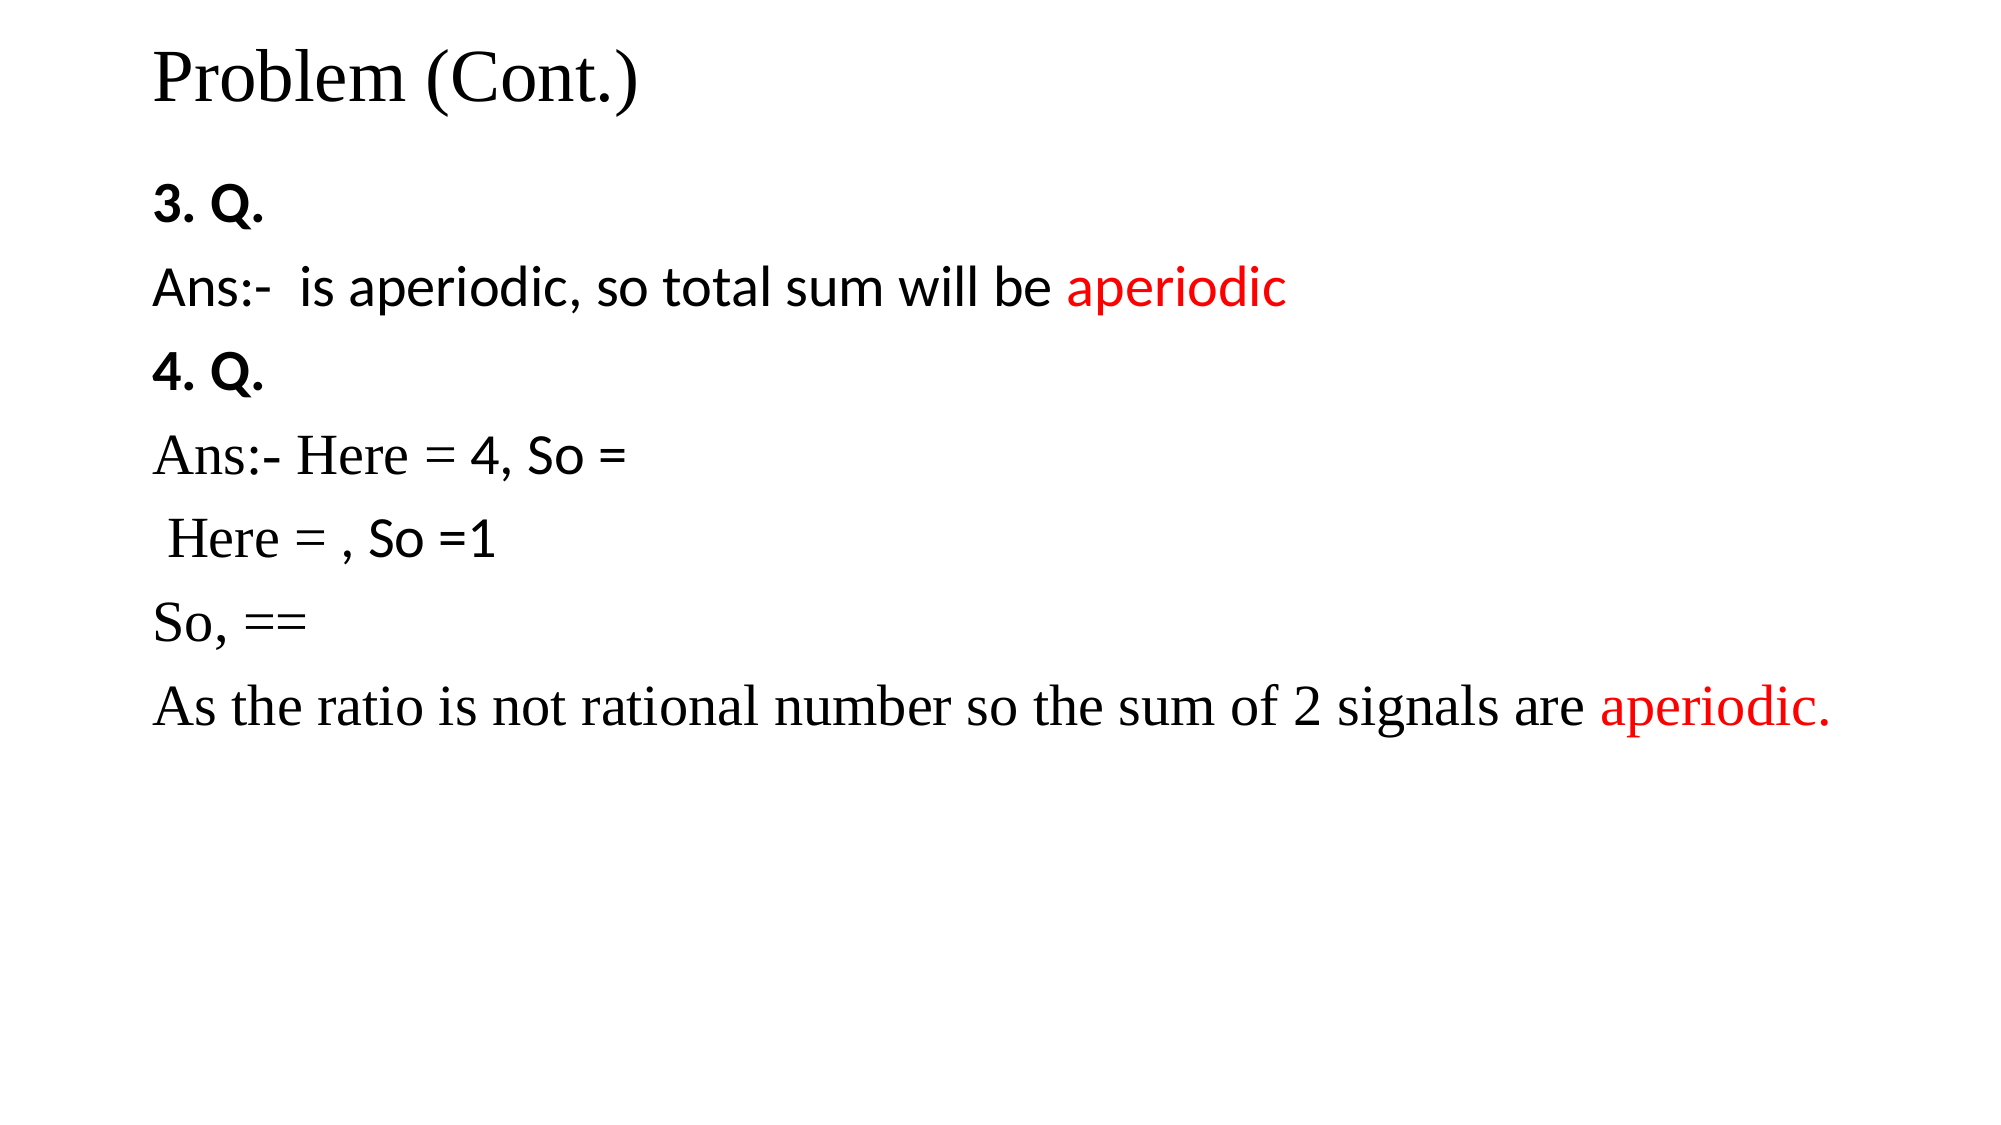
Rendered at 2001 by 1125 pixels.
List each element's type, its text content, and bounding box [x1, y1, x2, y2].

title Problem (Cont.) [137, 43, 1863, 112]
